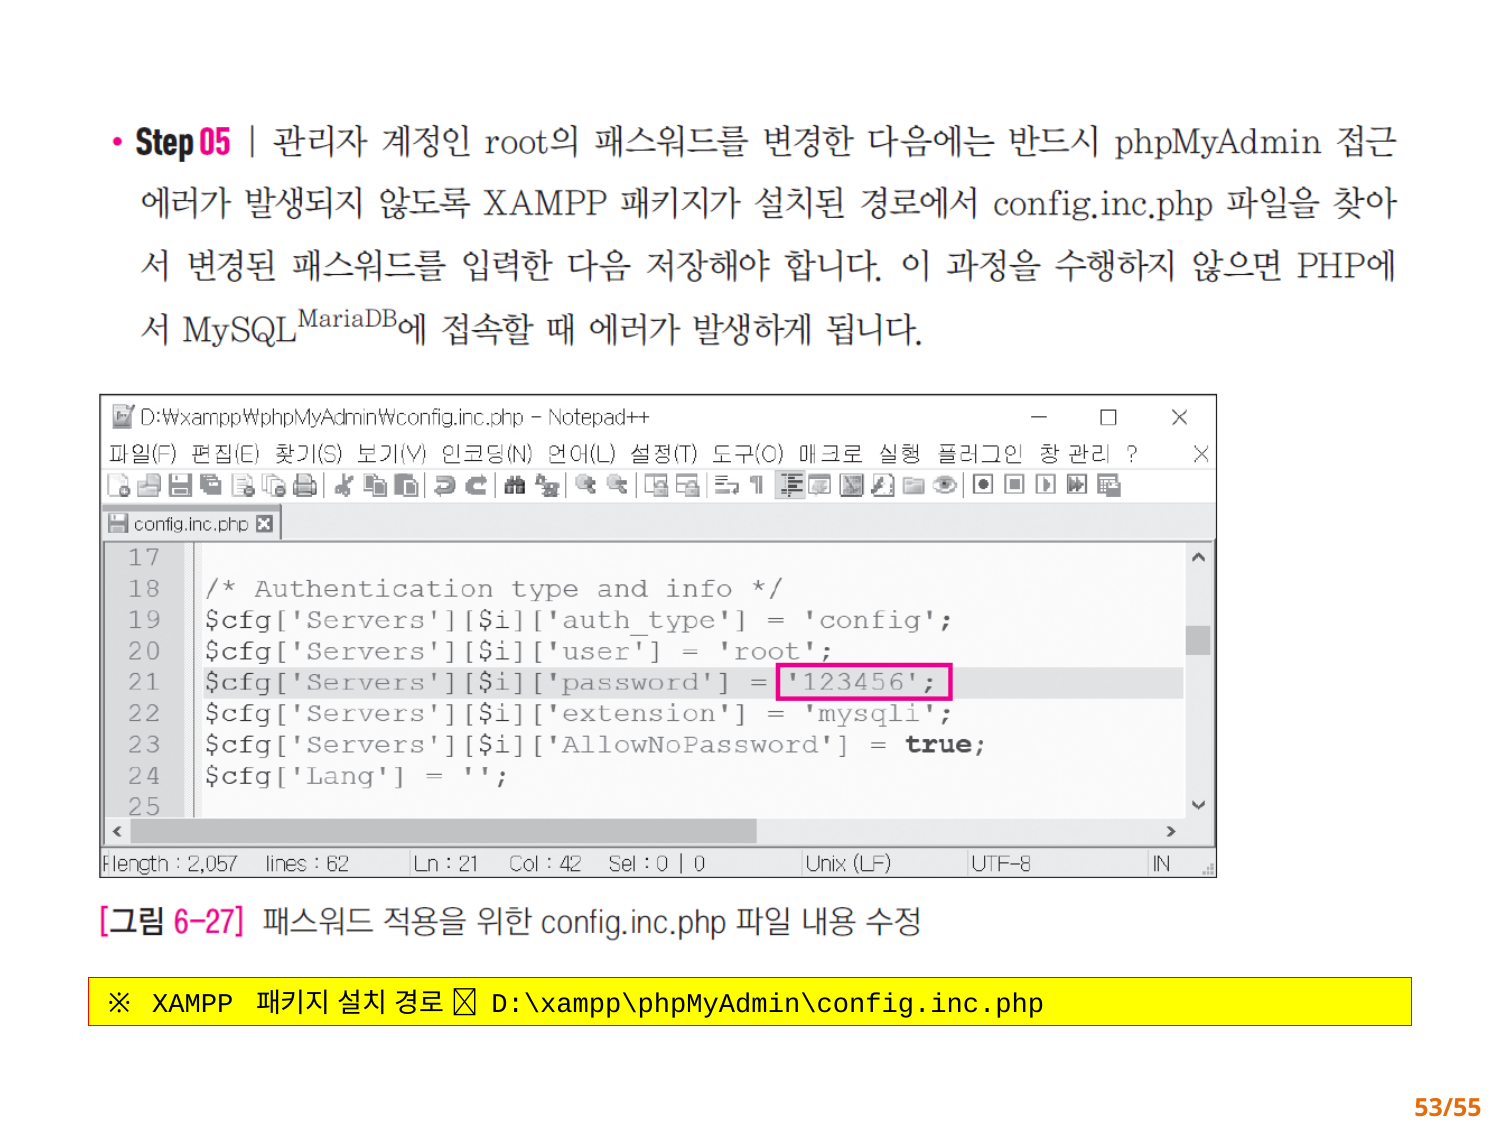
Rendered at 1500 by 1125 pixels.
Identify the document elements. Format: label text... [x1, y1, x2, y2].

picture [77, 116, 1412, 953]
text_box ※ XAMPP 패키지 설치 경로  D:\xampp\phpMyAdmin\config.inc.php [88, 977, 1412, 1026]
